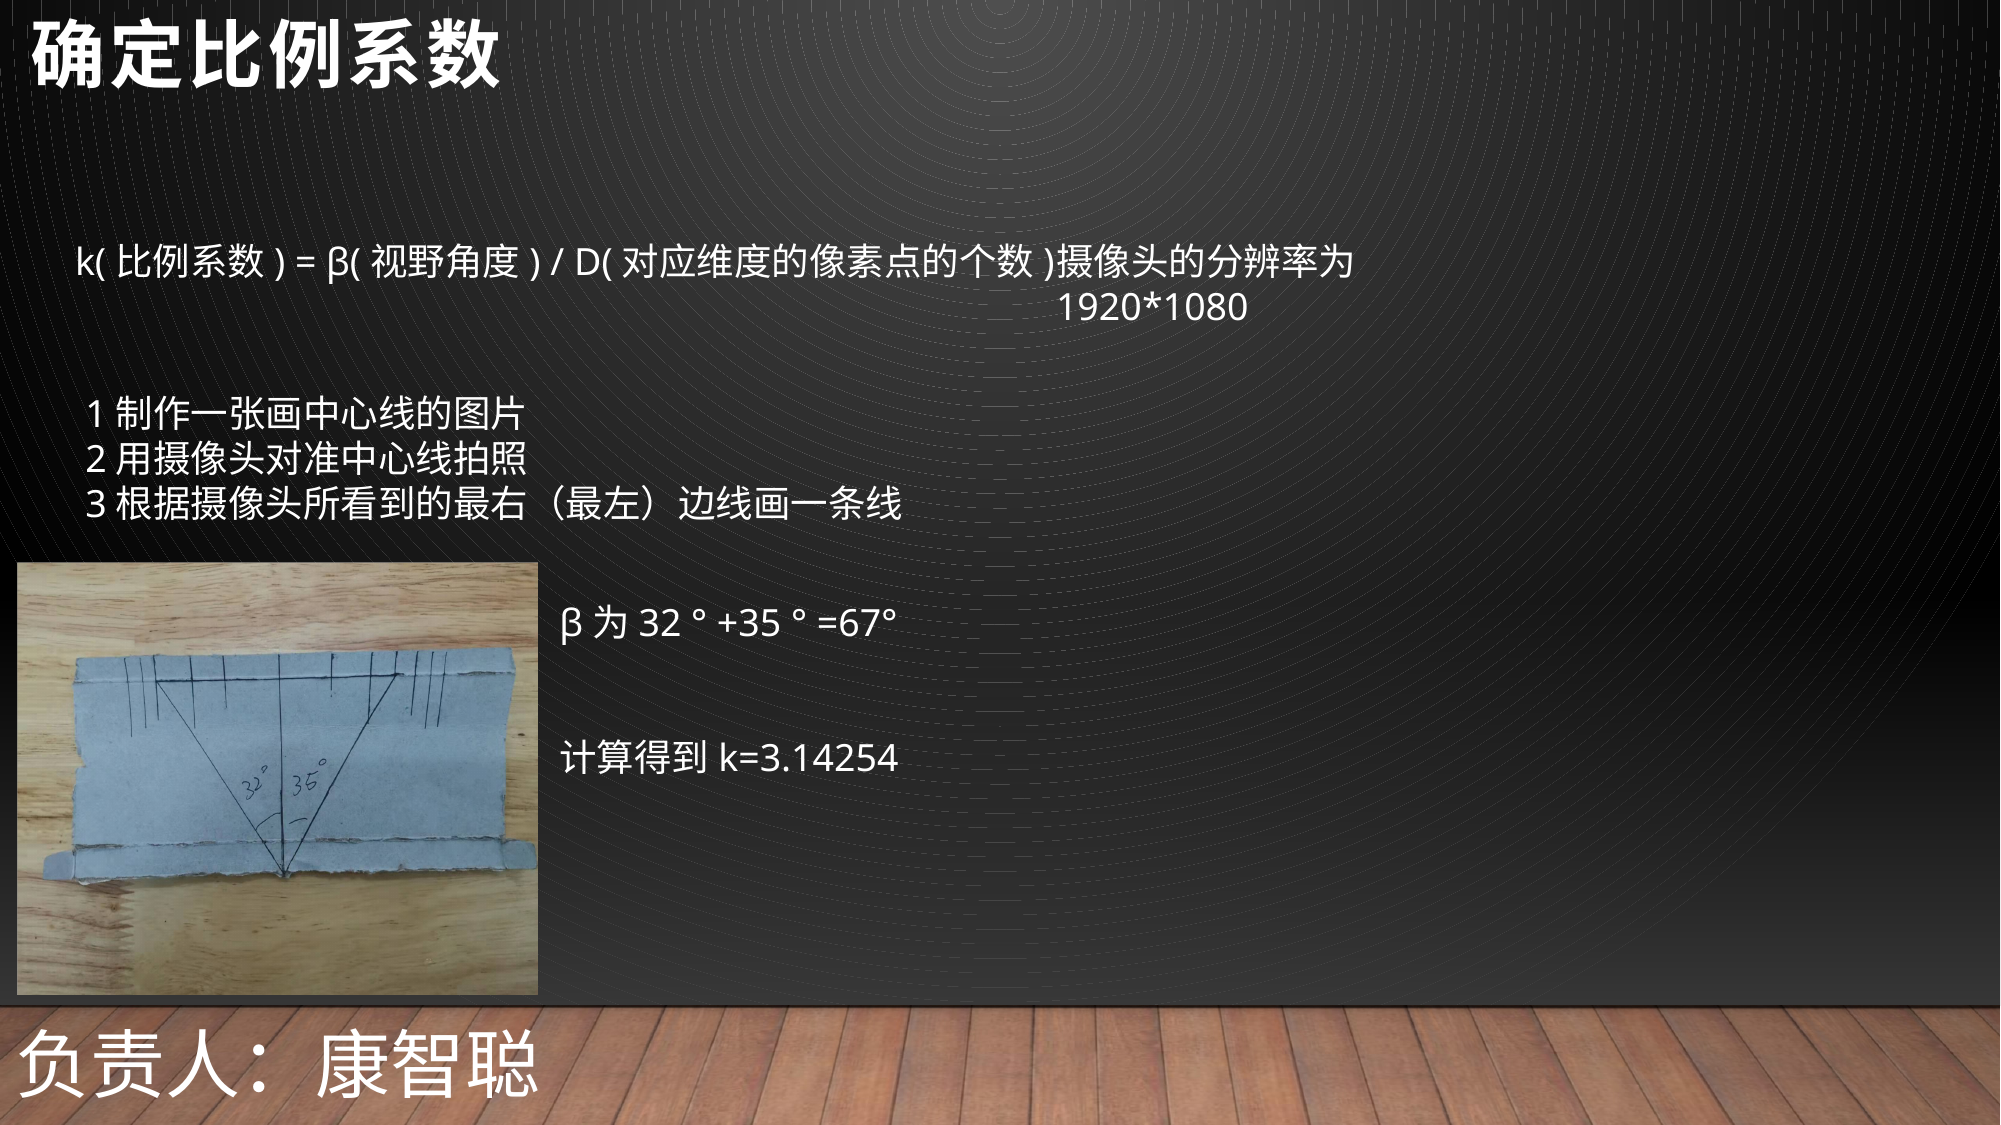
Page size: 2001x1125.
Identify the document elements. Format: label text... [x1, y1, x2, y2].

text_box 1制作一张画中心线的图片 2用摄像头对准中心线拍照 3根据摄像头所看到的最右（最左）边线画一条线 [70, 382, 957, 533]
text_box 确定比例系数 [15, 0, 1020, 195]
text_box 摄像头的分辨率为1920*1080 [1041, 230, 1397, 335]
text_box k(比例系数) = β(视野角度) / D(对应维度的像素点的个数) [60, 230, 1285, 336]
picture [0, 518, 2000, 1125]
text_box β为32 ° +35 ° =67° 计算得到k=3.14254 [544, 591, 1000, 787]
text_box 负责人：康智聪 [0, 1009, 556, 1115]
